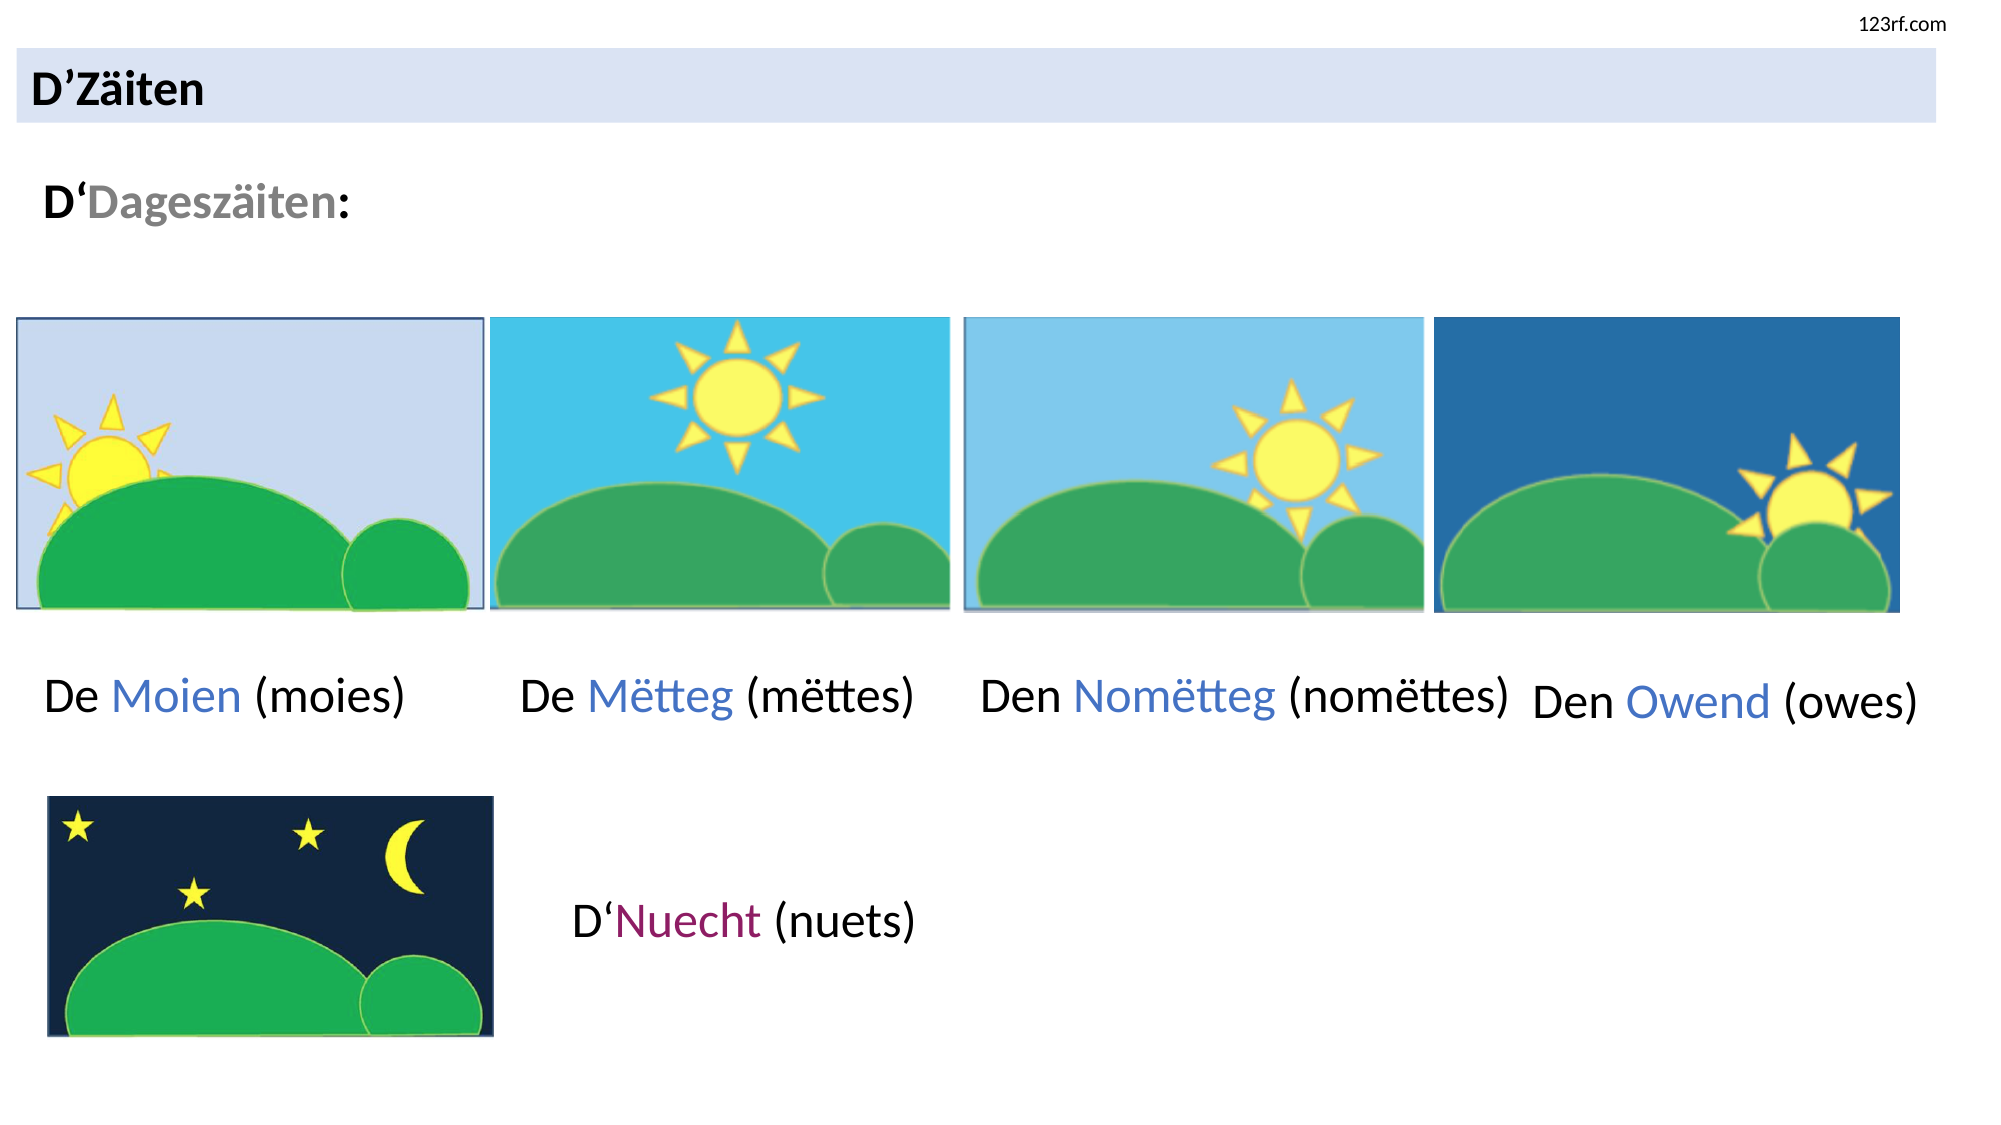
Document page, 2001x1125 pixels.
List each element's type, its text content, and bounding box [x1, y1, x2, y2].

text_box Den Nomëtteg (nomëttes) [965, 654, 1526, 730]
picture [16, 317, 954, 613]
text_box D’Zäiten [16, 48, 1937, 123]
picture [47, 796, 494, 1040]
text_box D‘Nuecht (nuets) [557, 879, 932, 955]
text_box De Moien (moies) [28, 654, 422, 730]
text_box De Mëtteg (mëttes) [505, 654, 931, 730]
picture [961, 317, 1900, 613]
text_box 123rf.com [1843, 2, 1963, 44]
text_box Den Owend (owes) [1517, 661, 1935, 736]
text_box D‘Dageszäiten: [28, 160, 366, 236]
